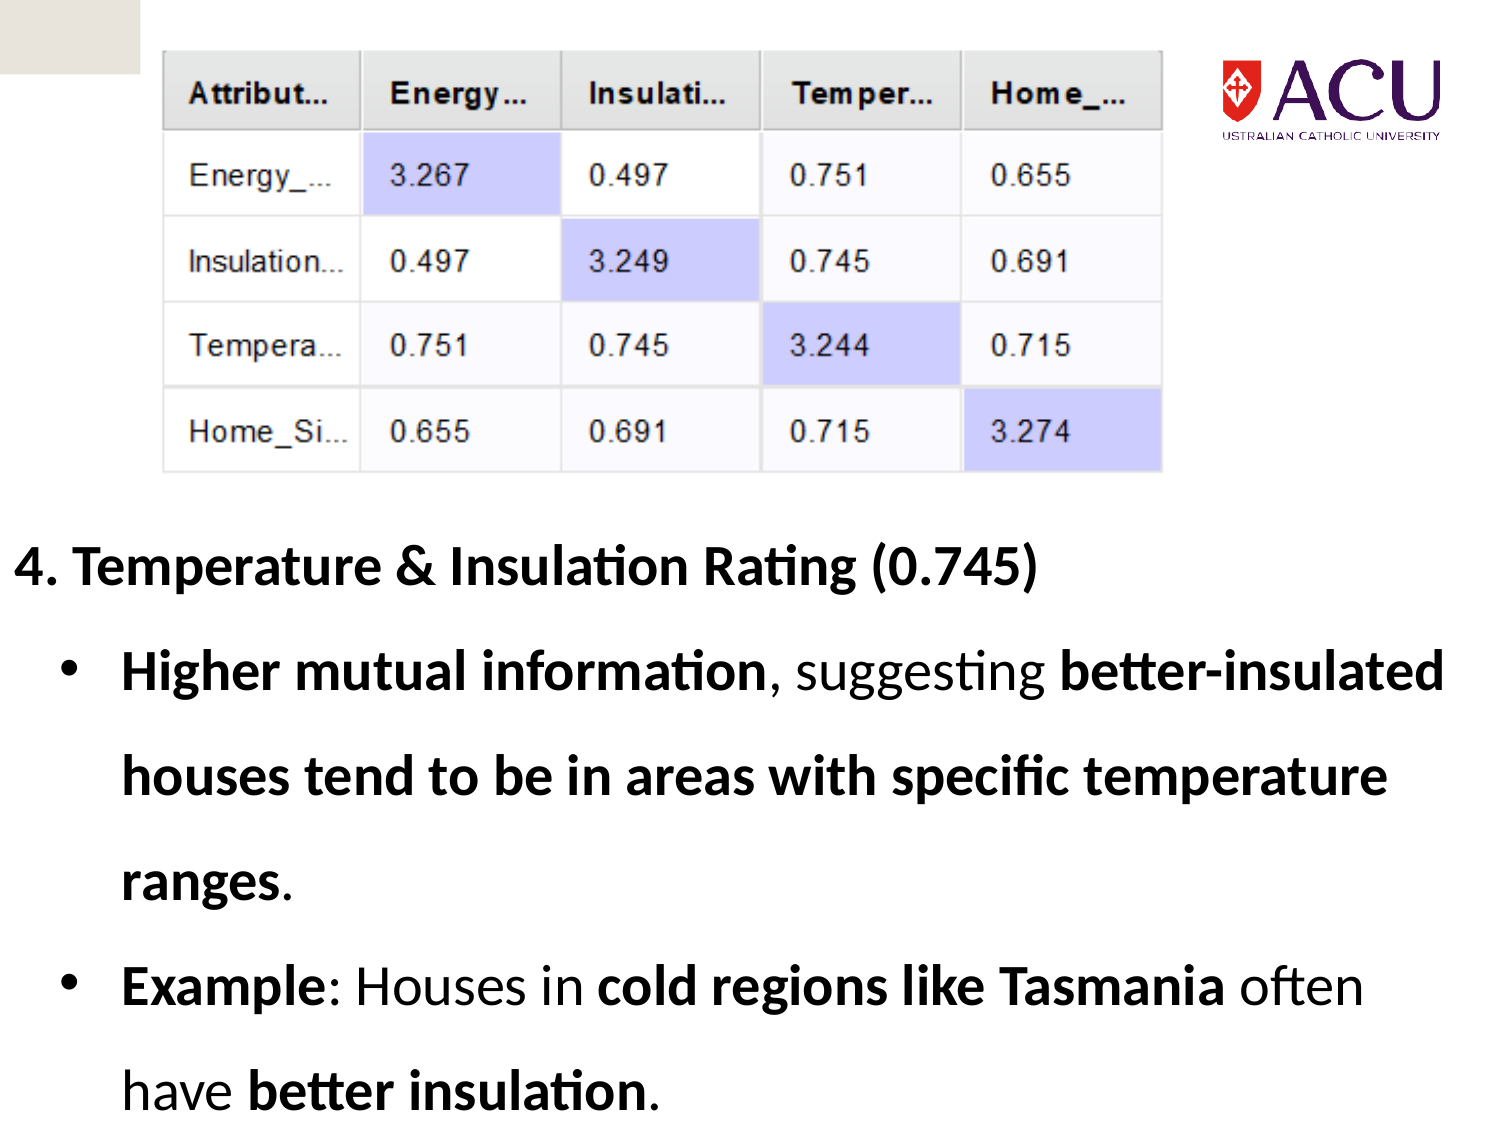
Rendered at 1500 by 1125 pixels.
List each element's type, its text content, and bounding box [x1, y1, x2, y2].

picture [139, 0, 1440, 526]
text_box 4. Temperature & Insulation Rating (0.745) Higher mutual information, suggesting better-insulated houses tend to be in areas with specific temperature ranges. Example: Houses in cold regions like Tasmania often have better insulation. [0, 484, 1500, 1125]
